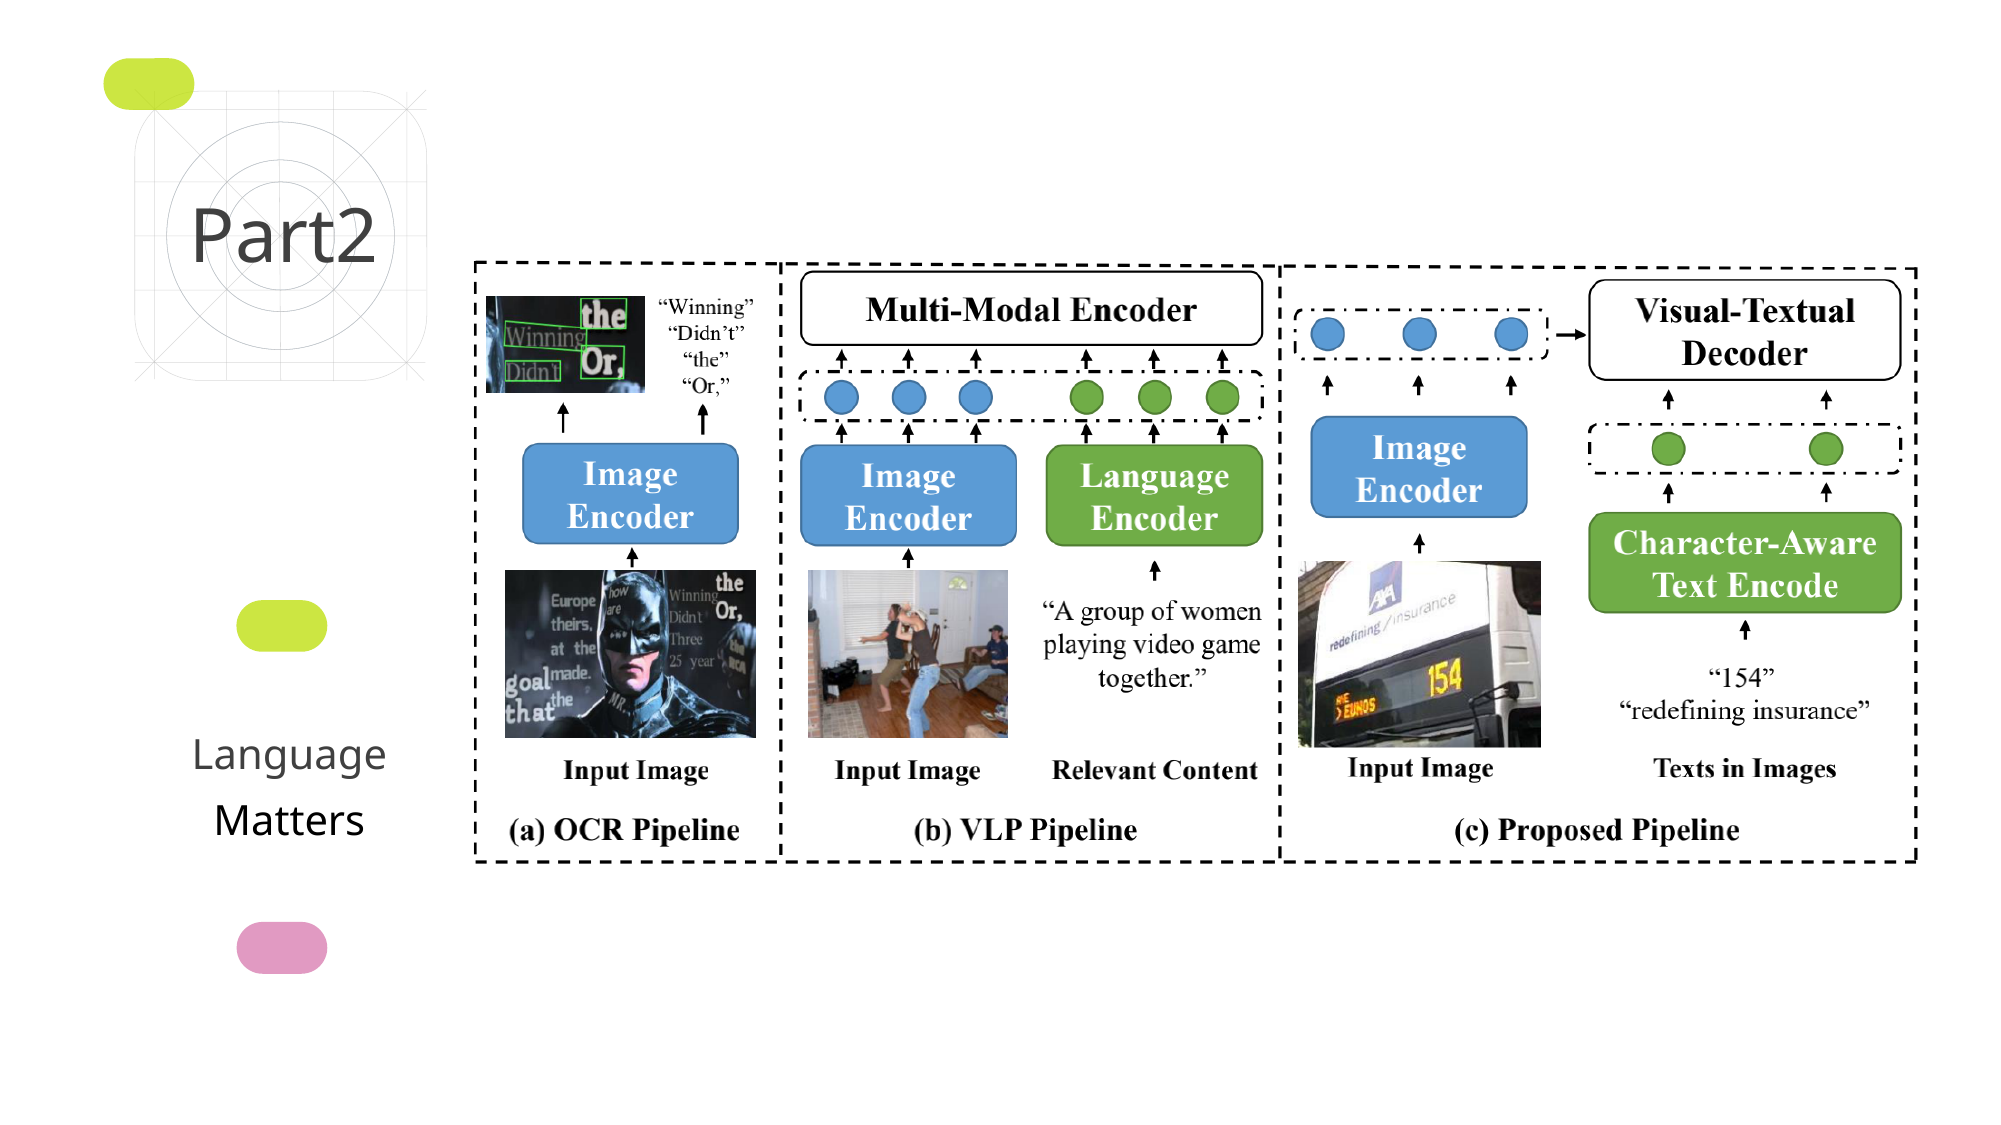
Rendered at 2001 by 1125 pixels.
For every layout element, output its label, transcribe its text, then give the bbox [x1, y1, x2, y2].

text_box [236, 921, 328, 974]
text_box [103, 58, 195, 110]
picture [457, 250, 1952, 874]
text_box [132, 89, 427, 382]
text_box Language Matters [152, 726, 427, 852]
text_box [236, 600, 328, 652]
